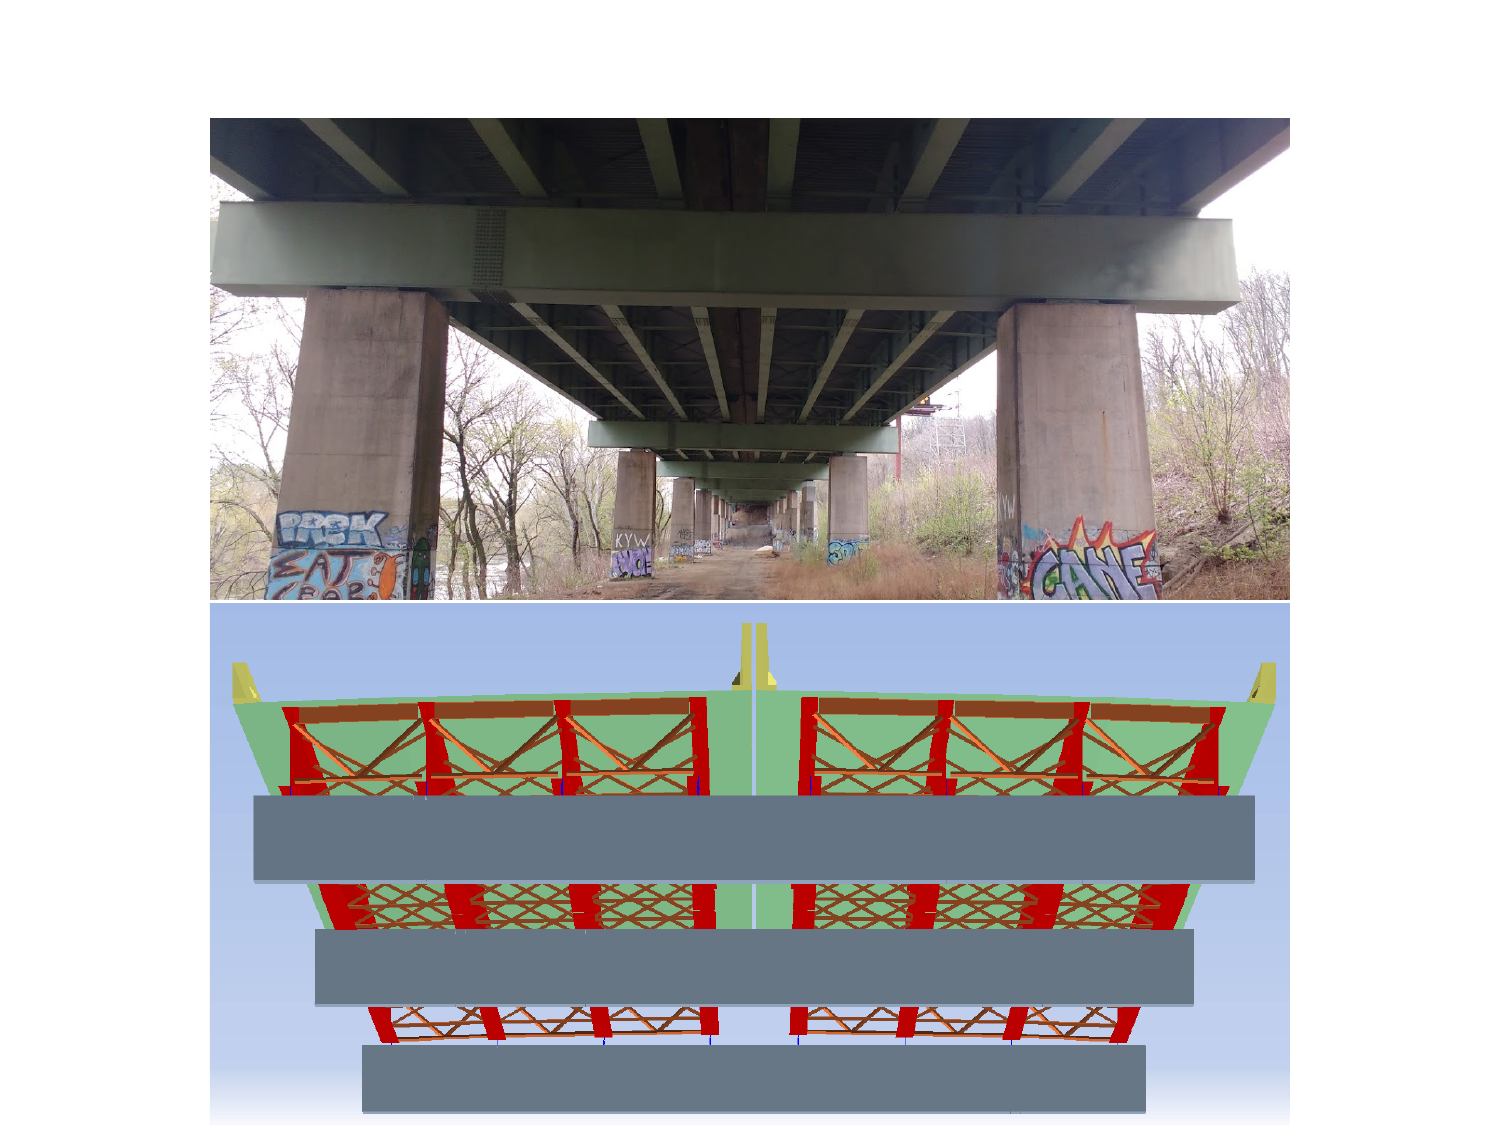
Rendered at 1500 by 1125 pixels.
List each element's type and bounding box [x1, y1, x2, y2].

picture [209, 603, 1291, 1125]
picture [209, 118, 1291, 601]
